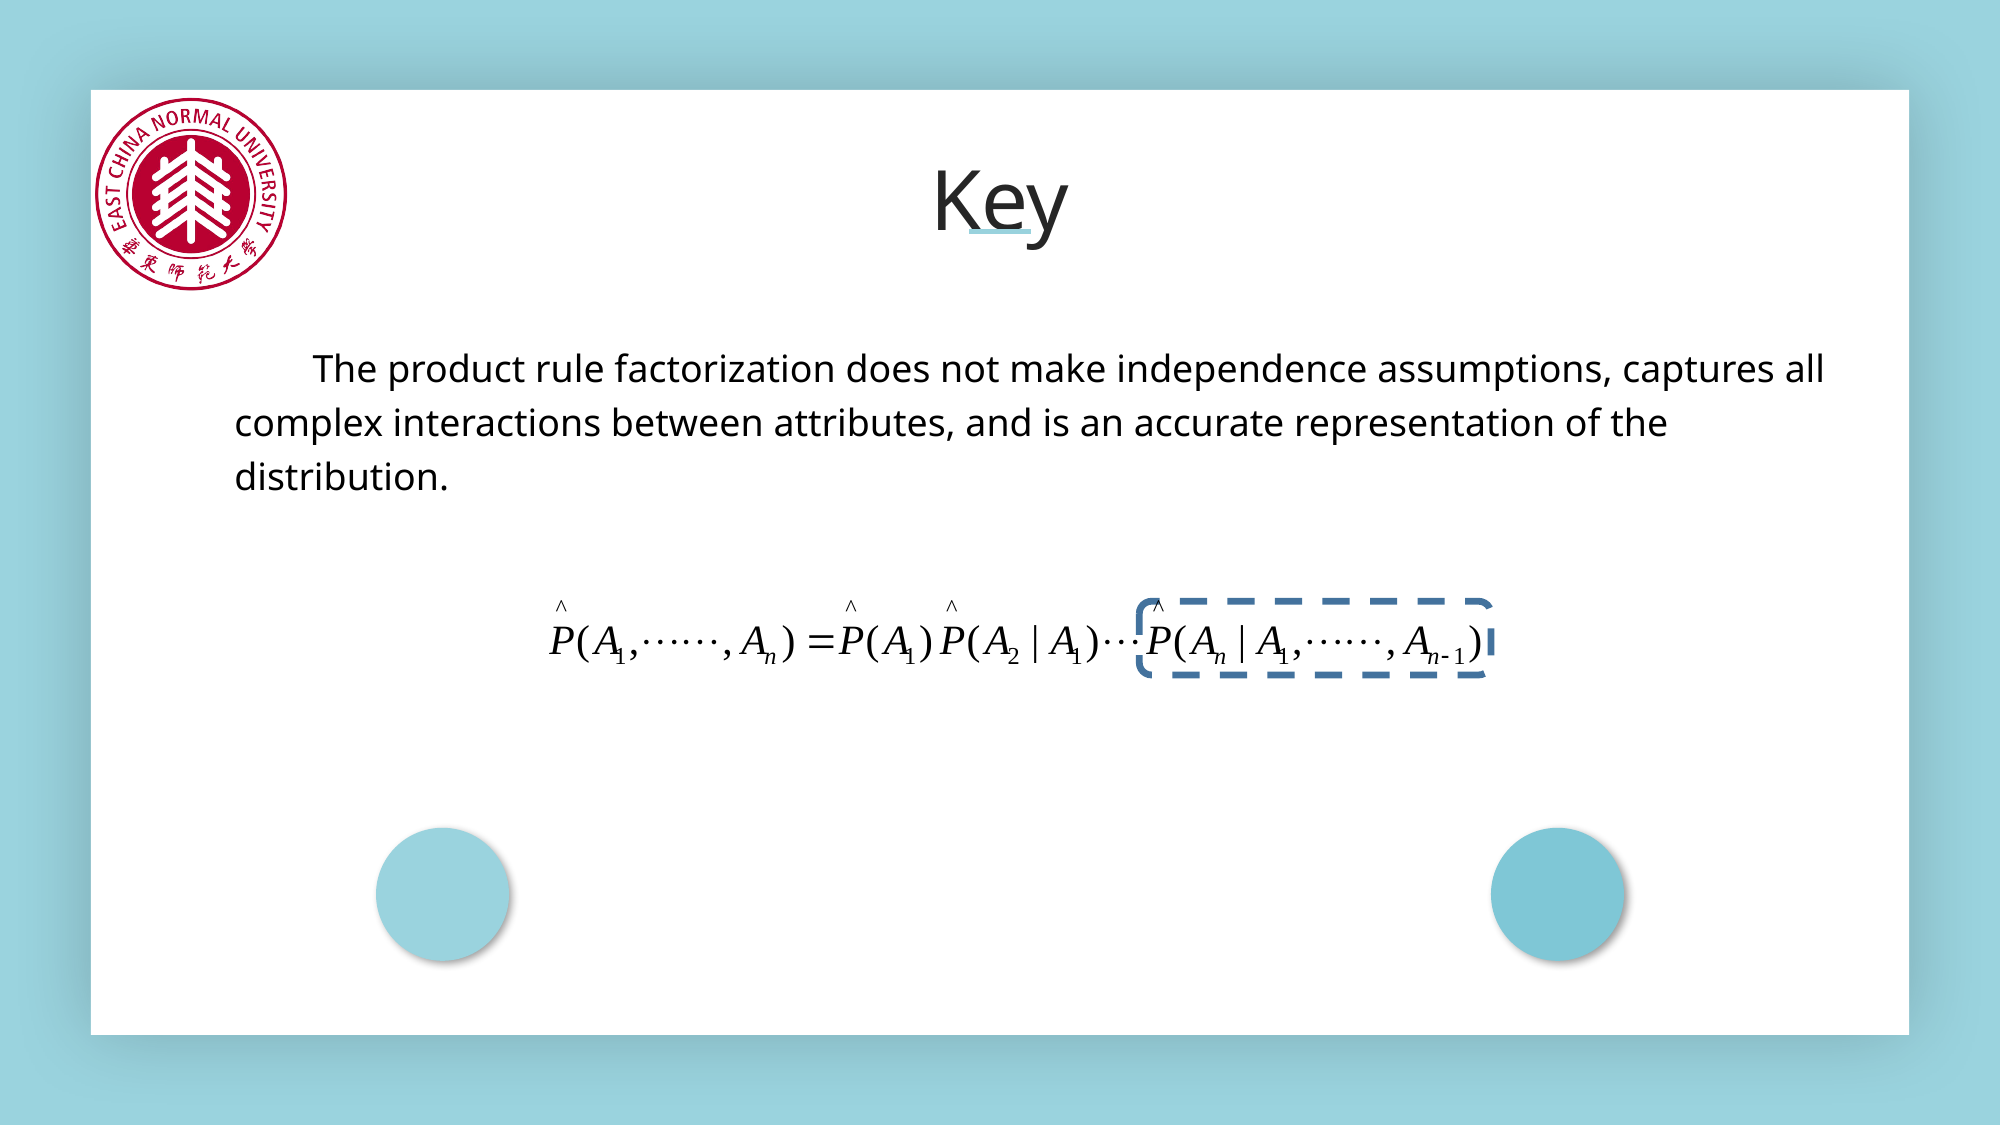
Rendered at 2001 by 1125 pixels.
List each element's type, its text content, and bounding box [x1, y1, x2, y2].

text_box The product rule factorization does not make independence assumptions, captures all complex interactions between attributes, and is an accurate representation of the distribution. [219, 328, 1844, 560]
text_box [374, 826, 511, 962]
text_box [922, 140, 1078, 256]
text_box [541, 588, 1491, 675]
picture [89, 90, 291, 295]
text_box [1489, 826, 1626, 962]
